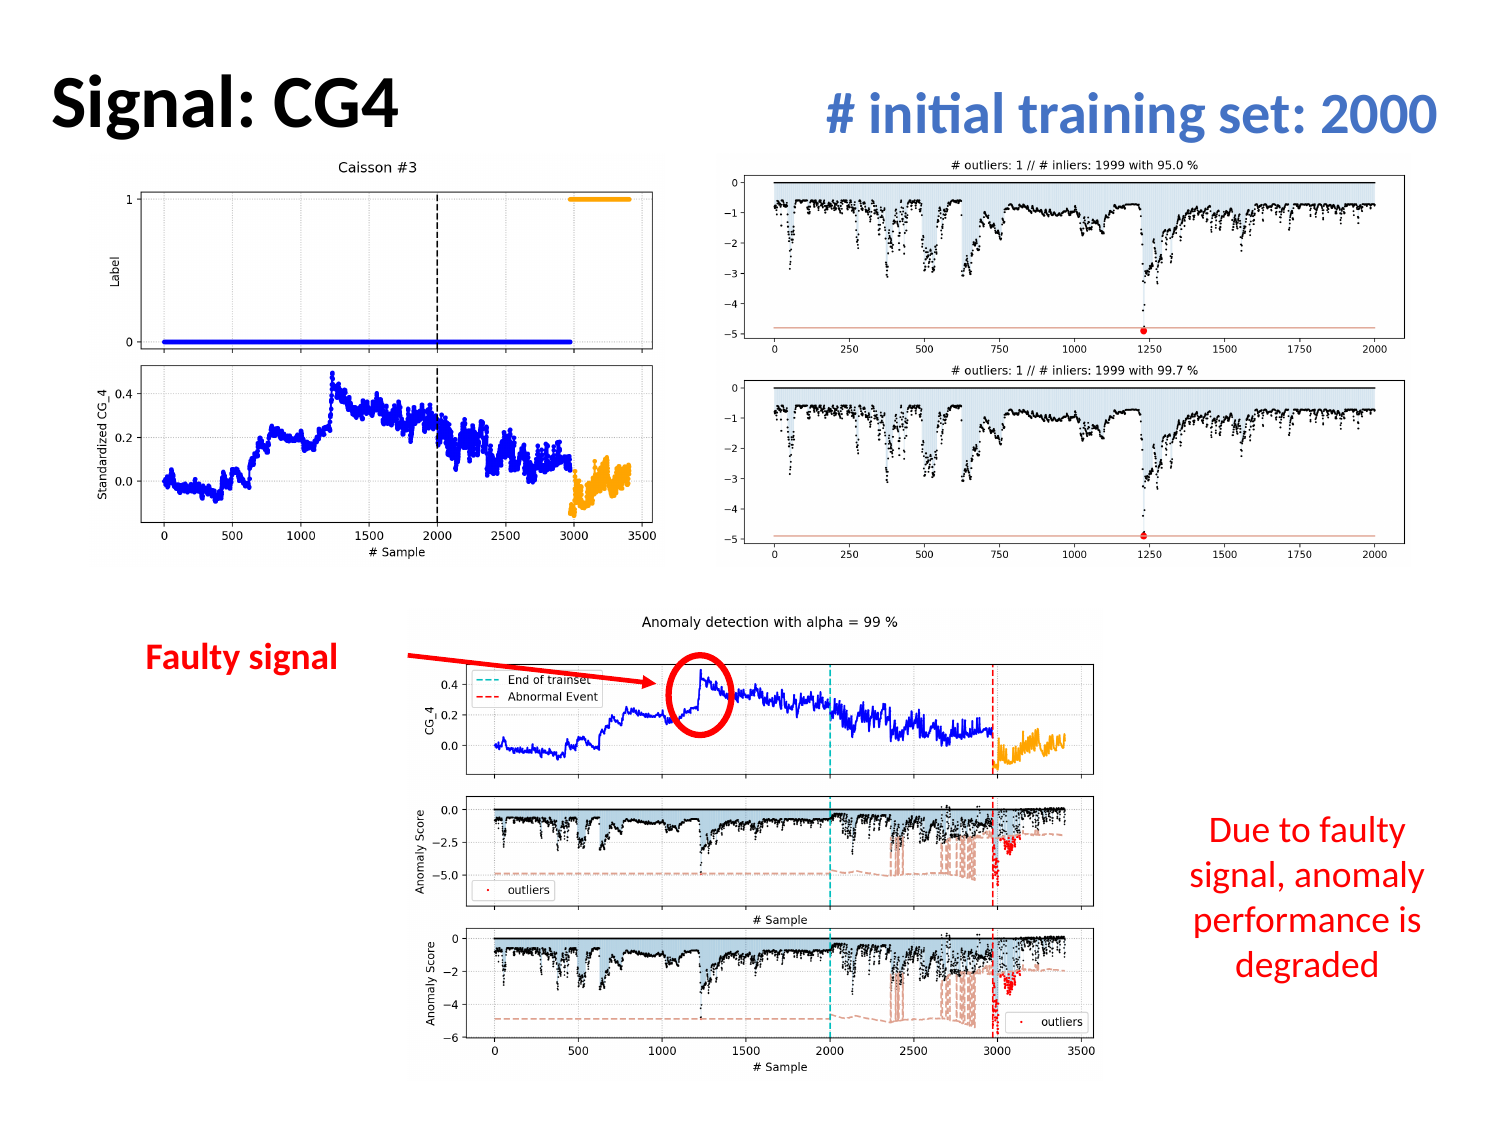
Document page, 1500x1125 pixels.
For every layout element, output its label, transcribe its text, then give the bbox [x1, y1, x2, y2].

picture [716, 153, 1411, 567]
text_box Signal: CG4 [36, 44, 476, 150]
text_box Faulty signal [115, 624, 369, 685]
picture [89, 153, 665, 567]
text_box Due to faulty signal, anomaly performance is degraded [1154, 797, 1461, 993]
text_box # initial training set: 2000 [765, 67, 1500, 153]
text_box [407, 655, 657, 684]
picture [407, 608, 1103, 1081]
